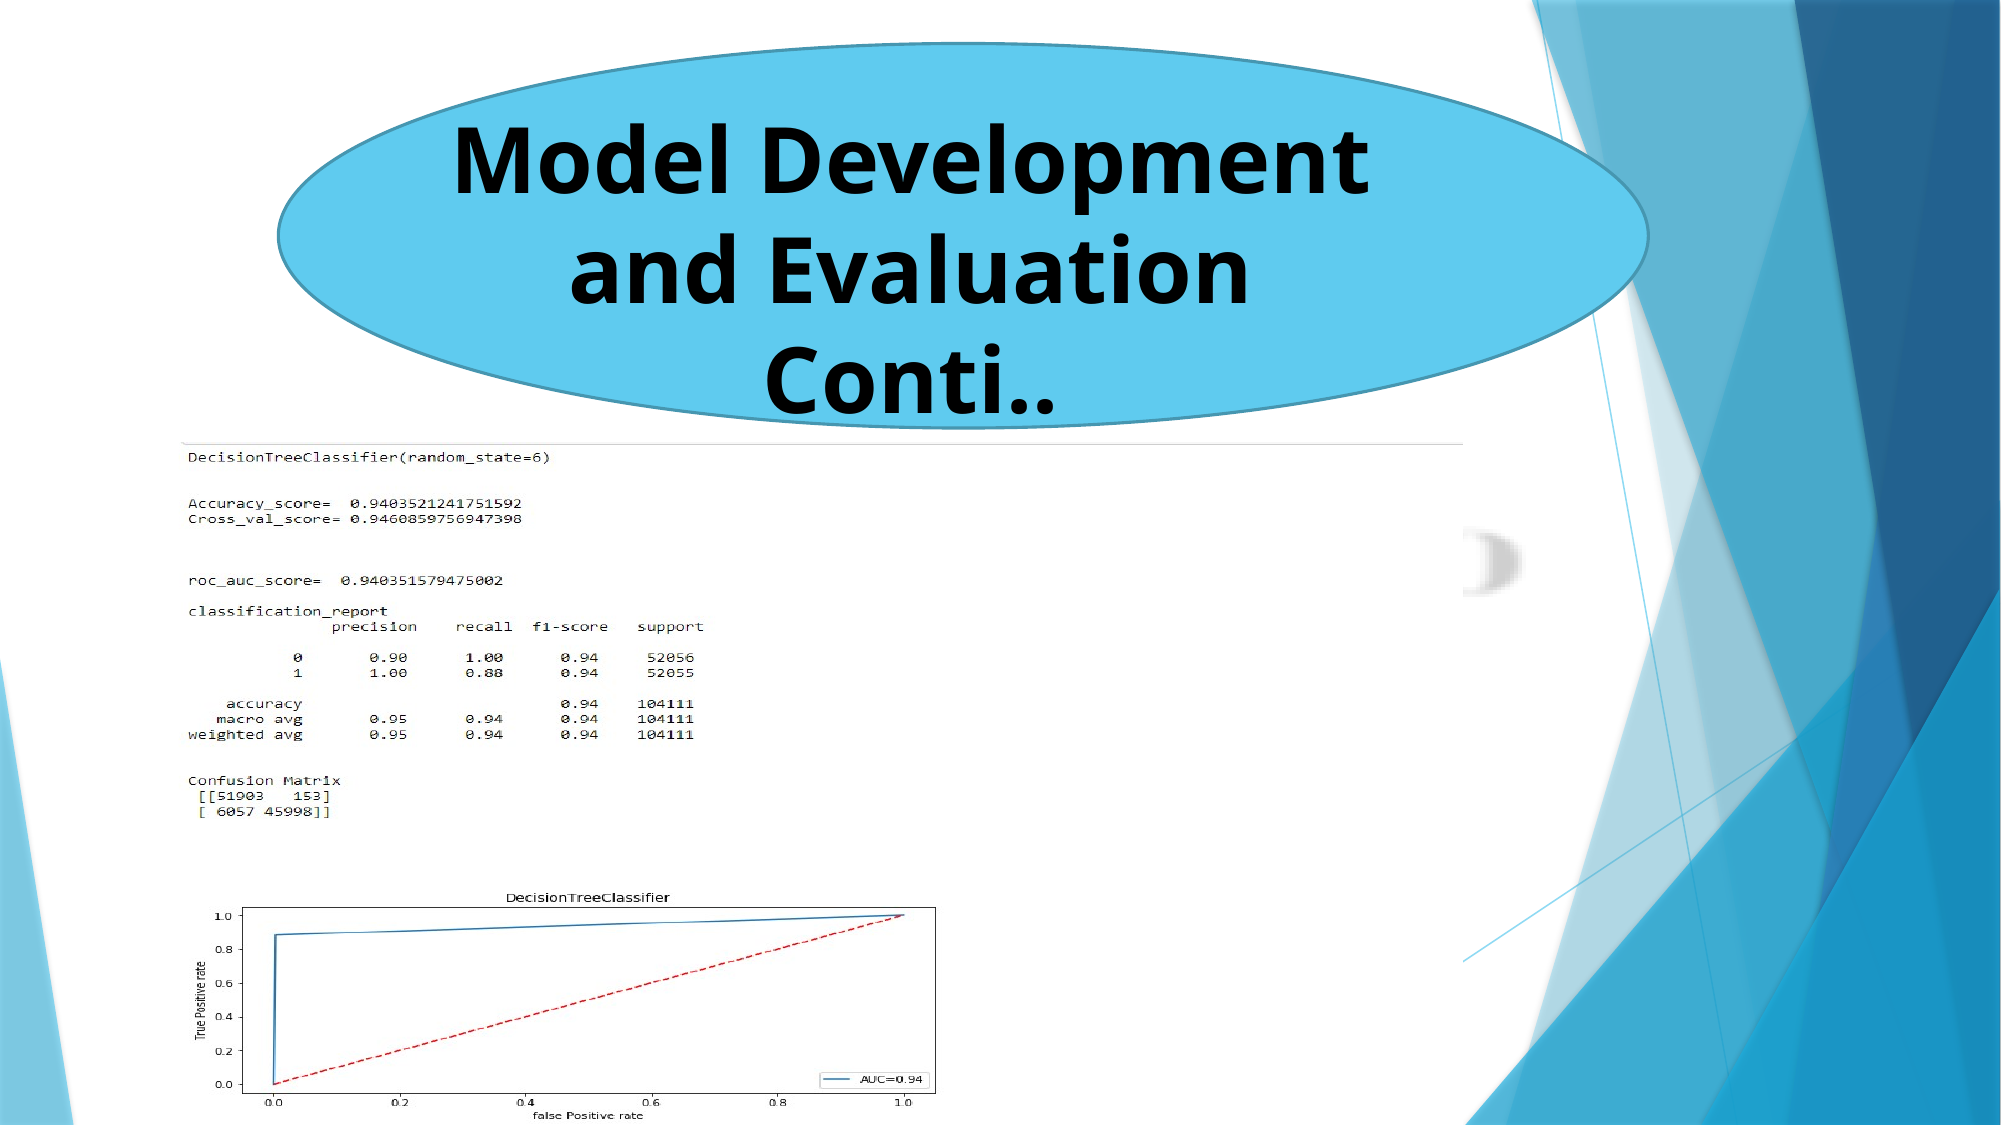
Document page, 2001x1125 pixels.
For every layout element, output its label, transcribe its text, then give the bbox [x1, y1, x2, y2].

picture [80, 442, 1463, 1125]
text_box [276, 113, 429, 358]
text_box Model Development and Evaluation Conti.. [429, 94, 1393, 440]
text_box [494, 41, 1650, 388]
